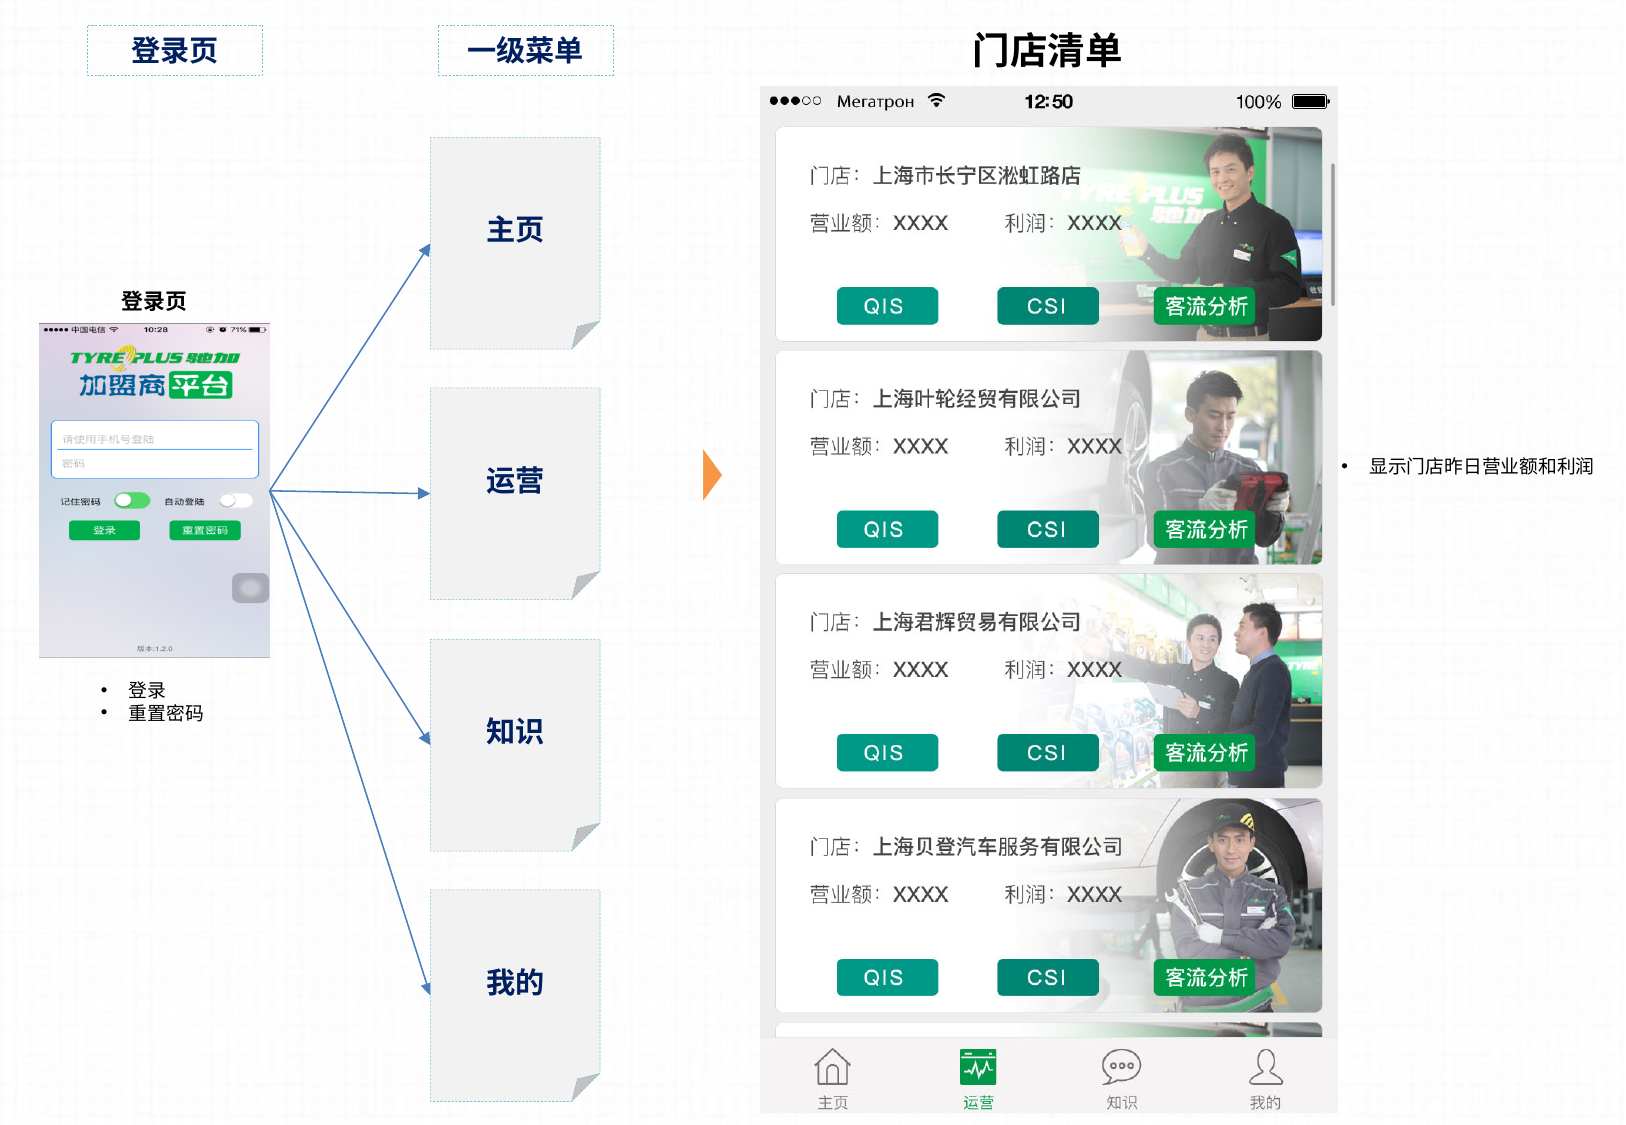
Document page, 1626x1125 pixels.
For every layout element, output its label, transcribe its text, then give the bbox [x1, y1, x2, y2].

text_box 登录页 [107, 279, 203, 321]
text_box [269, 753, 431, 996]
text_box 运营 [435, 385, 603, 602]
text_box [701, 448, 724, 503]
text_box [269, 501, 431, 746]
text_box 一级菜单 [436, 23, 615, 77]
text_box 登录 重置密码 [85, 671, 219, 732]
text_box 主页 [428, 135, 603, 352]
text_box 门店清单 [957, 19, 1141, 80]
text_box 登录页 [85, 23, 265, 77]
text_box 显示门店昨日营业额和利润 [1341, 446, 1610, 485]
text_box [269, 243, 431, 489]
text_box 知识 [435, 637, 603, 854]
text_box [269, 490, 431, 494]
text_box 我的 [428, 887, 603, 1104]
picture [0, 0, 1625, 1125]
